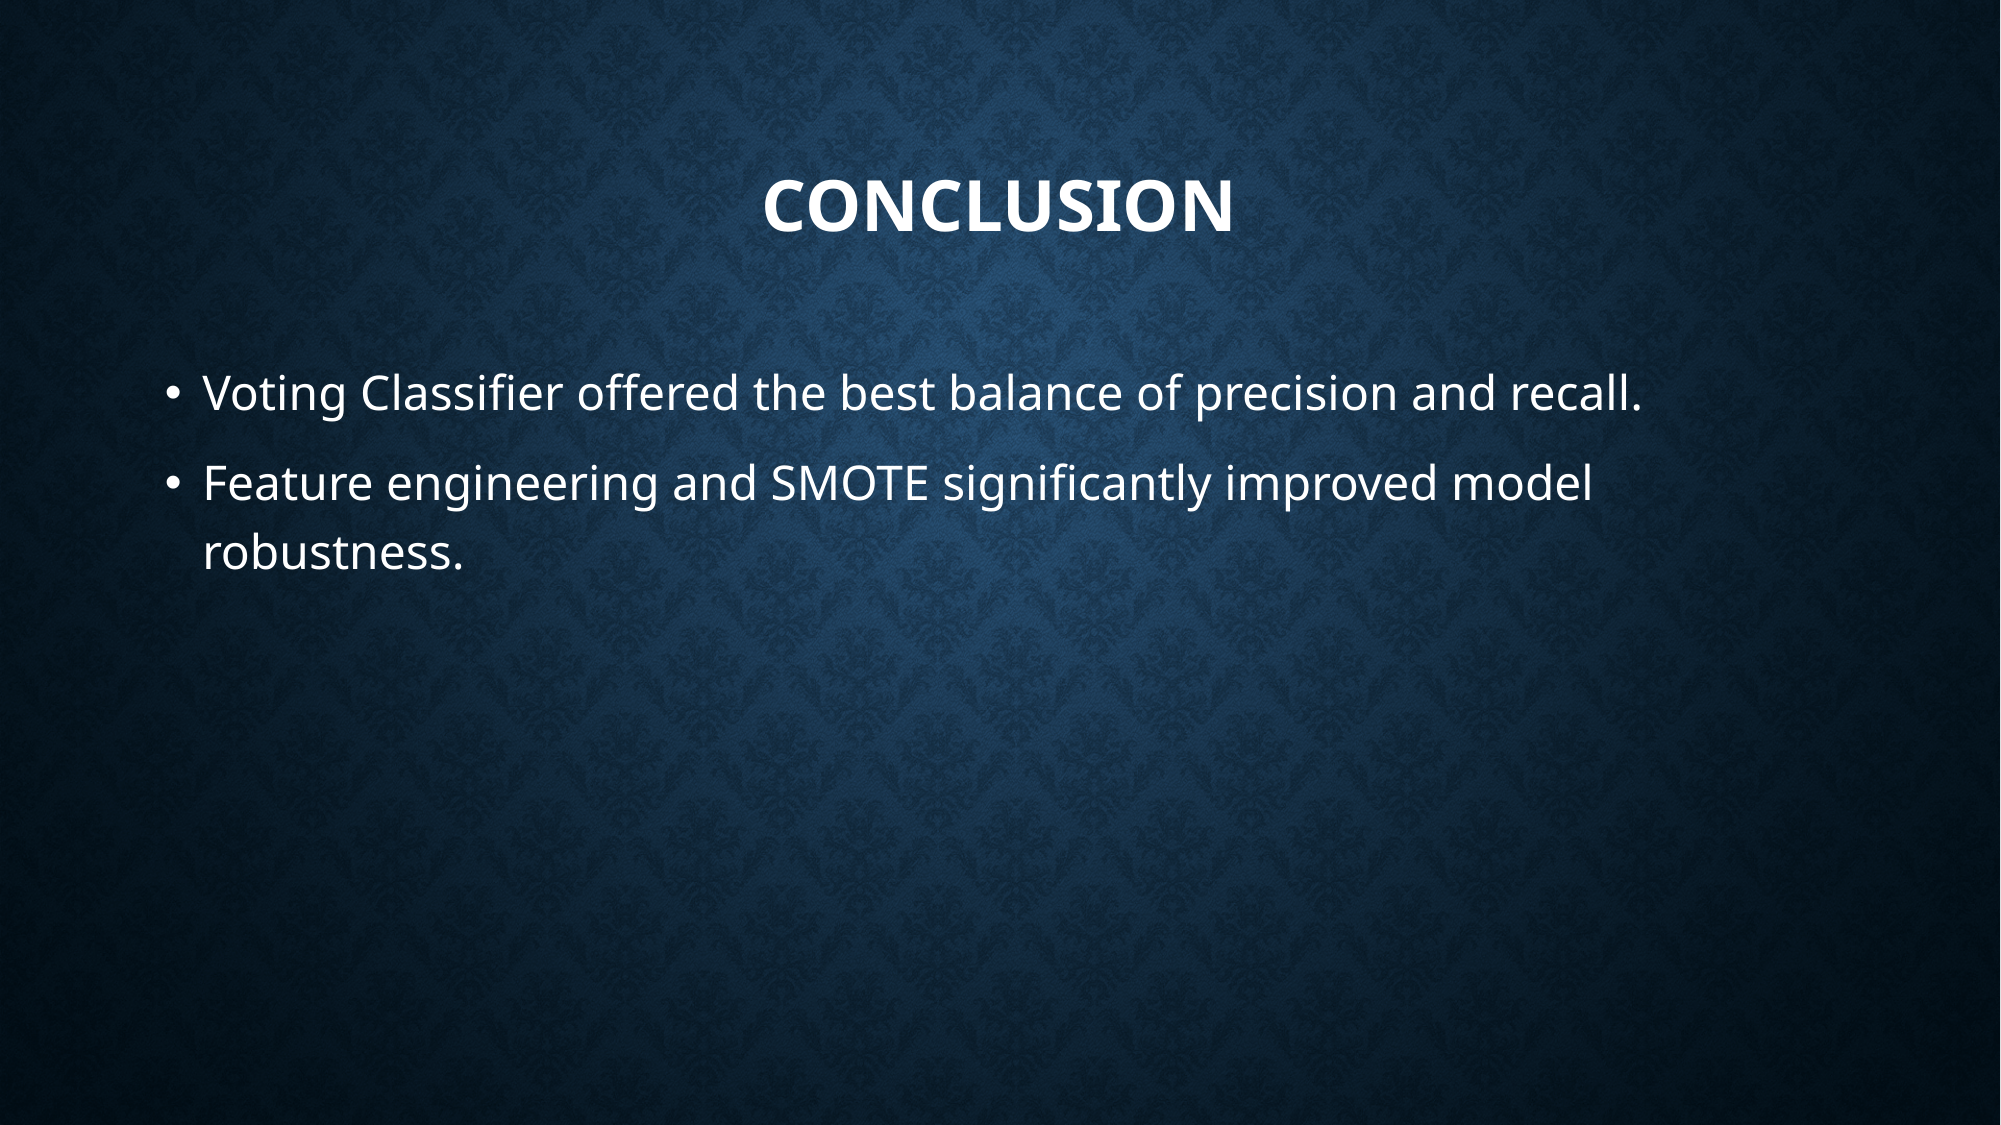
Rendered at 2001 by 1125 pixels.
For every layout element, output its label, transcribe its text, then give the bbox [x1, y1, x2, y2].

list Voting Classifier offered the best balance of precision and recall. Feature engineering and SMOTE significantly improved model robustness. [149, 343, 1849, 950]
title CONCLUSION [149, 99, 1849, 318]
